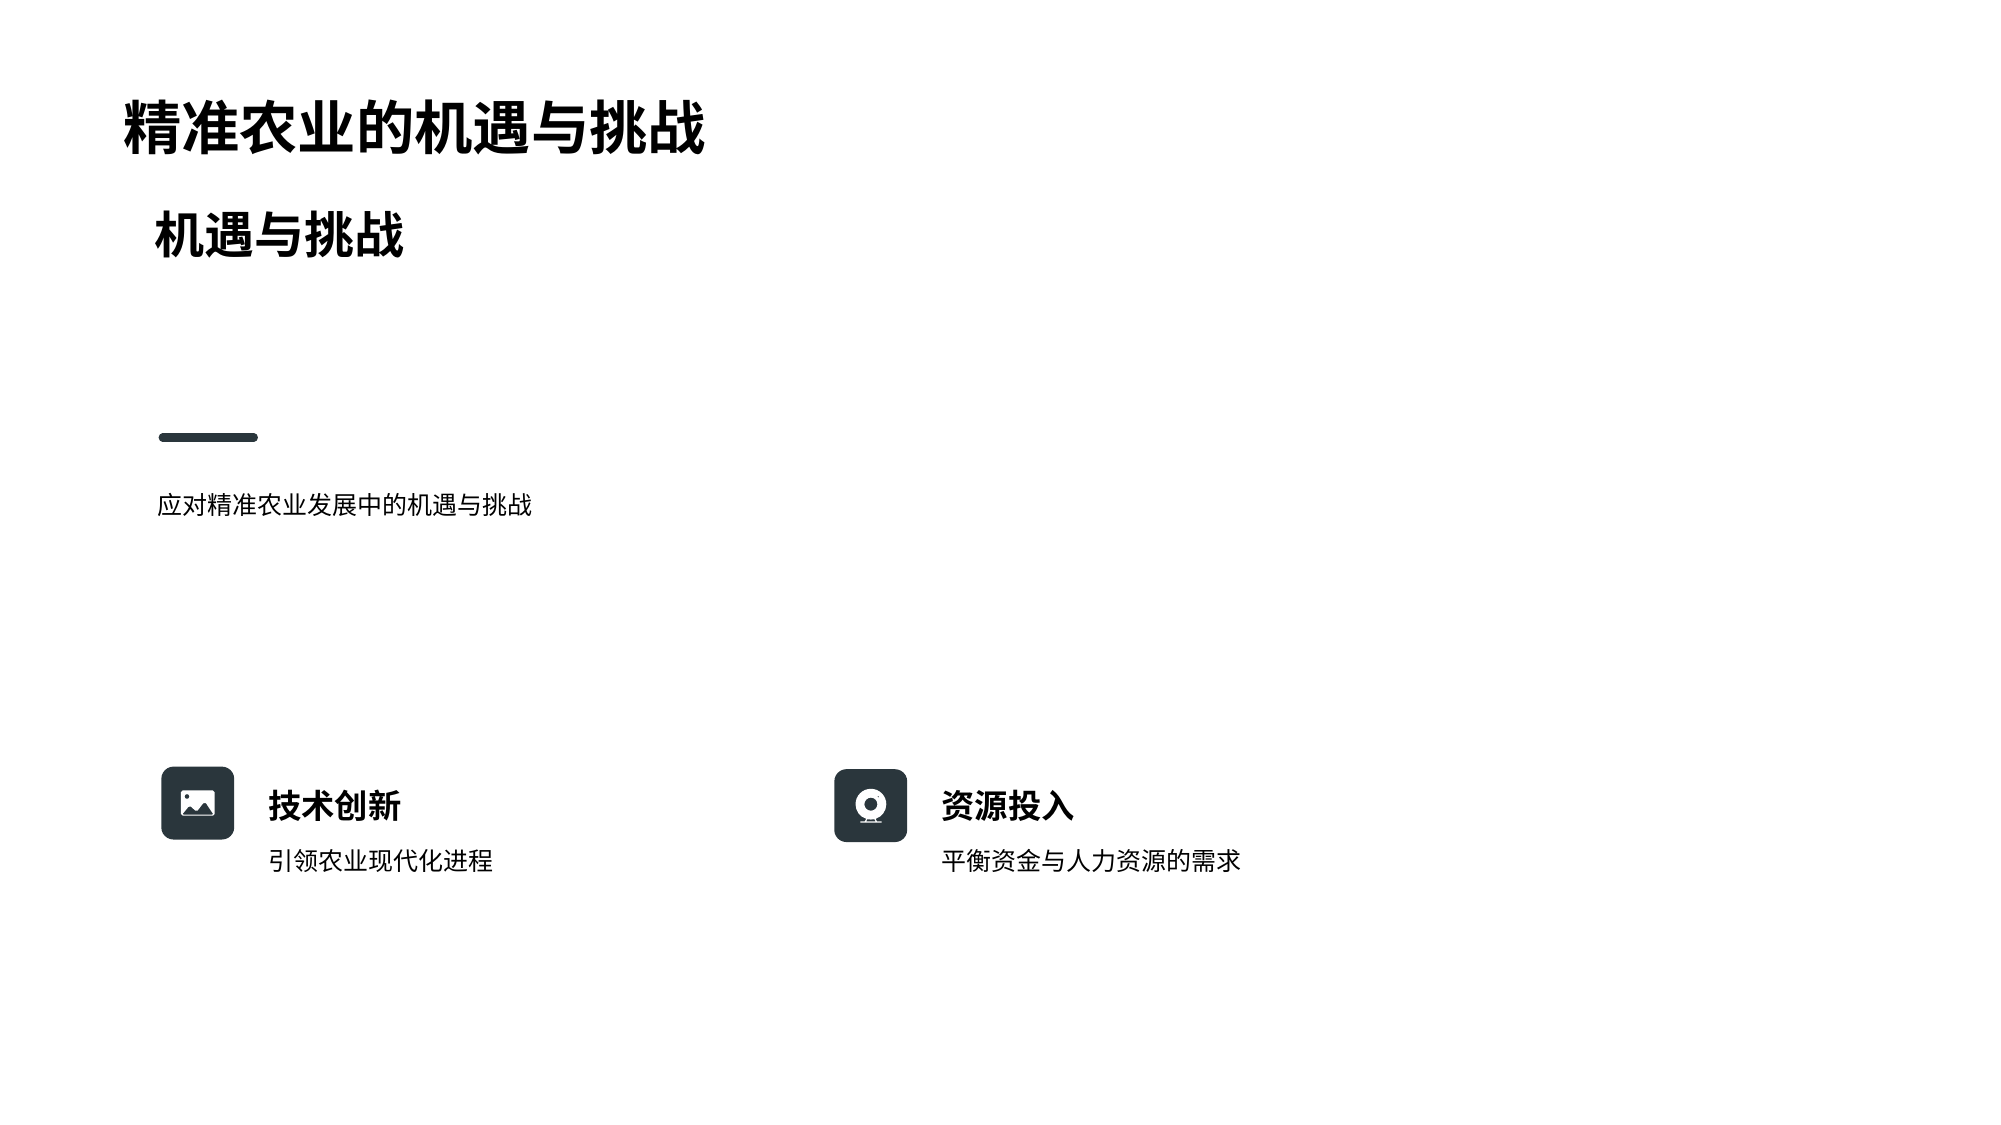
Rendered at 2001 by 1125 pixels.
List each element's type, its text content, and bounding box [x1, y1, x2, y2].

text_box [139, 196, 1488, 881]
title 精准农业的机遇与挑战 [108, 0, 1890, 169]
